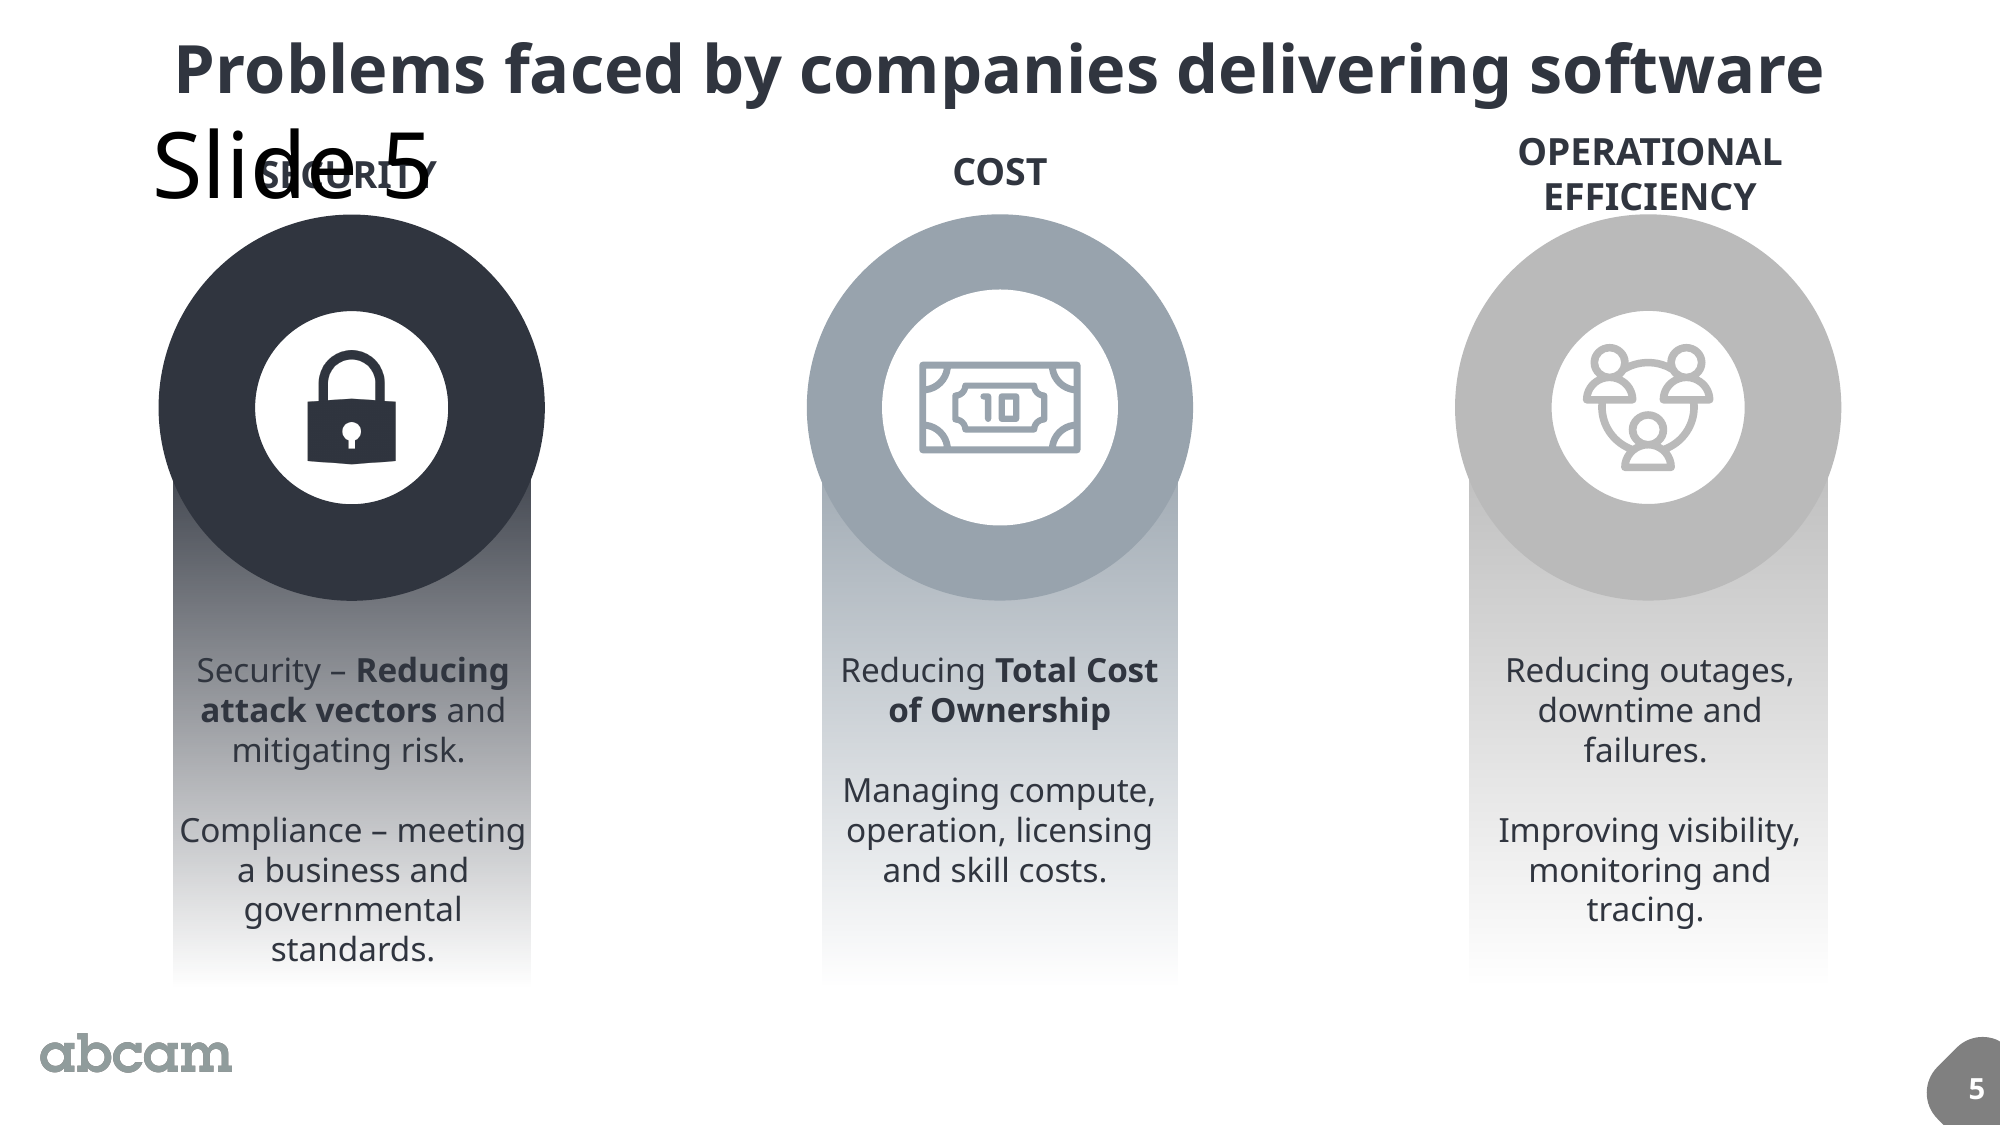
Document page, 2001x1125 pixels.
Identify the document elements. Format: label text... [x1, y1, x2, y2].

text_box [919, 361, 1081, 454]
text_box Security – Reducing attack vectors and mitigating risk. Compliance – meeting a business and governmental standards. [176, 649, 531, 1009]
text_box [1346, 206, 1951, 609]
text_box Reducing Total Cost of Ownership Managing compute, operation, licensing and skill costs. [822, 649, 1177, 889]
text_box [1925, 1035, 2000, 1125]
picture [40, 1033, 232, 1073]
title Slide 5 [137, 59, 1863, 278]
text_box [698, 206, 1302, 609]
picture [276, 331, 427, 482]
text_box 5 [1953, 1063, 2000, 1113]
text_box [821, 609, 1178, 986]
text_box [49, 206, 654, 609]
text_box Reducing outages, downtime and failures. Improving visibility, monitoring and tracing. [1473, 649, 1827, 929]
text_box Problems faced by companies delivering software [173, 27, 1826, 59]
text_box [1468, 609, 1828, 984]
text_box [172, 609, 531, 988]
